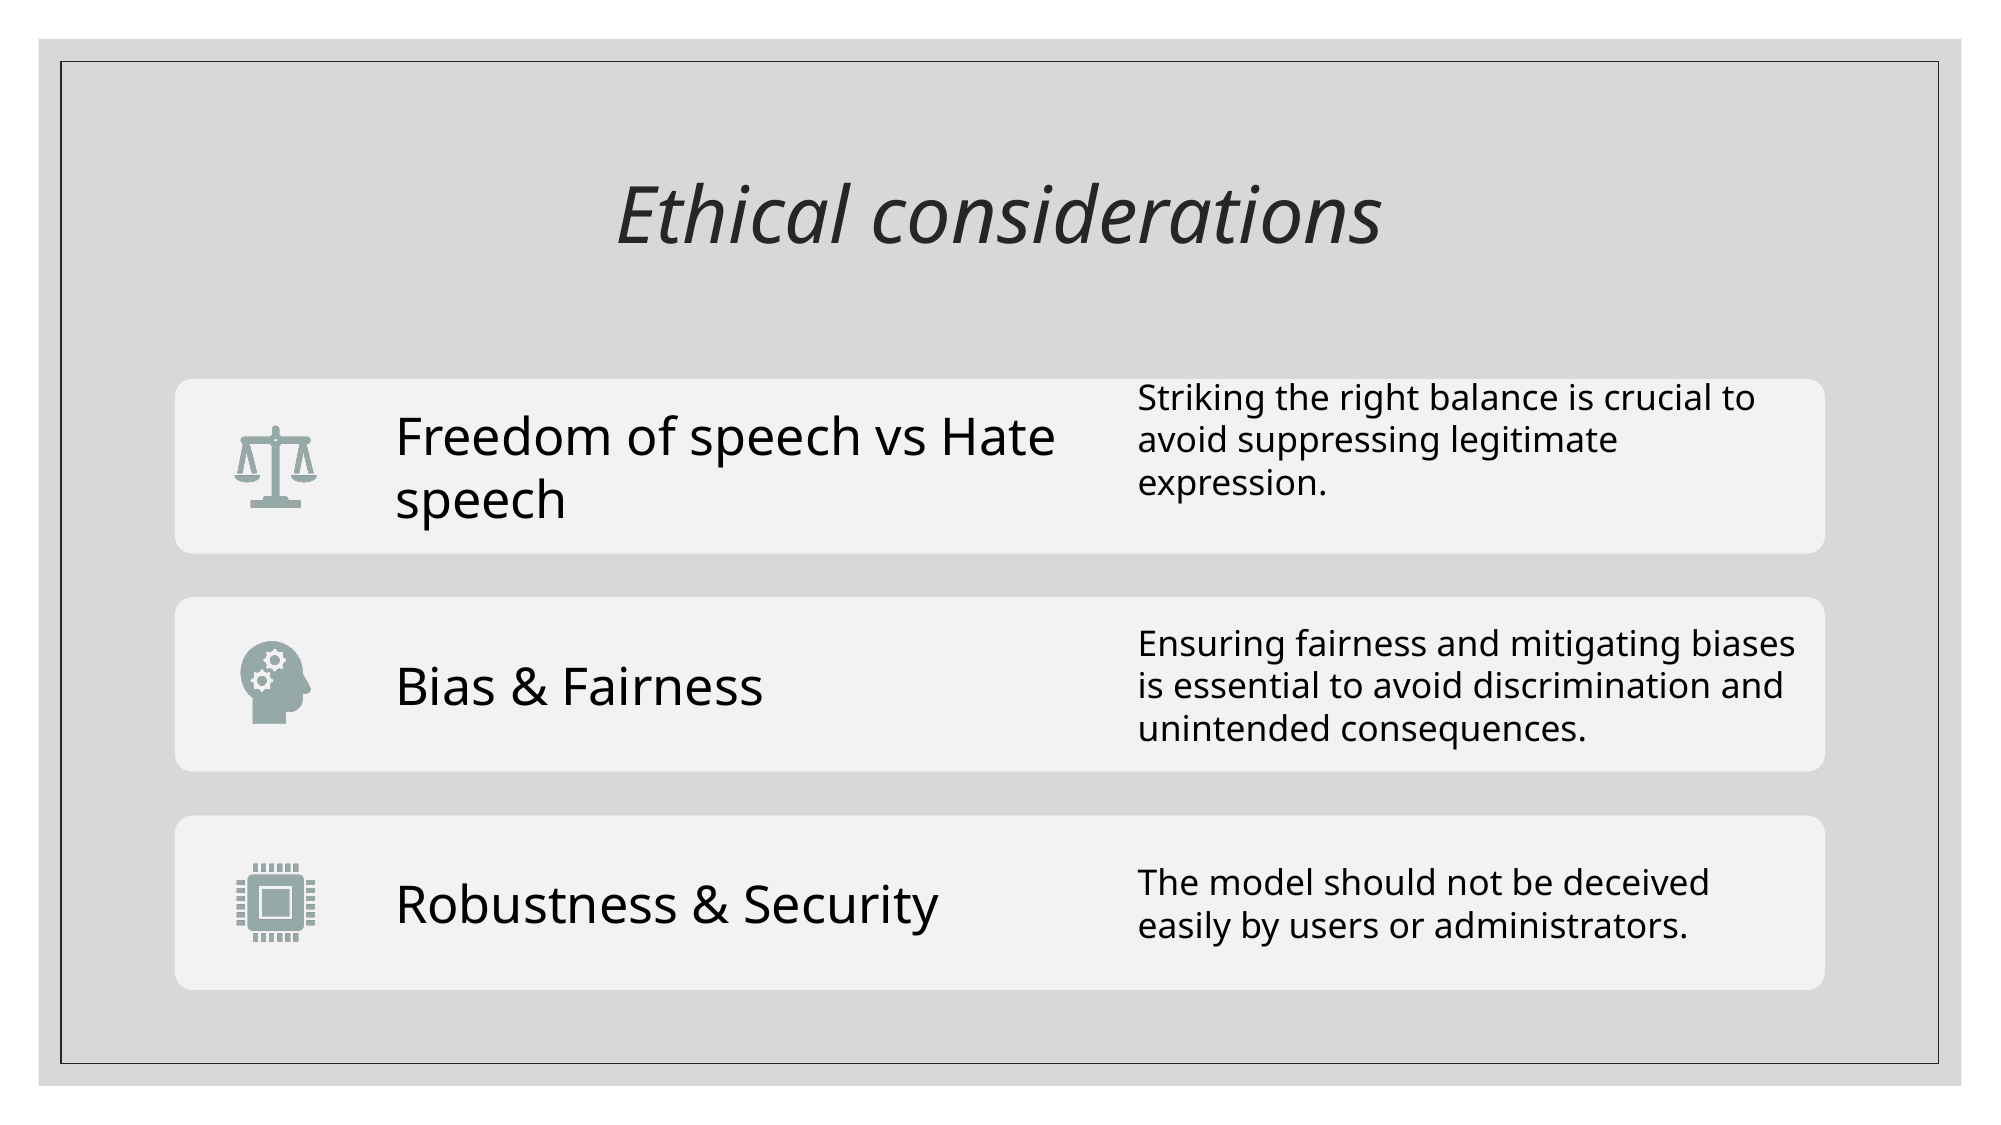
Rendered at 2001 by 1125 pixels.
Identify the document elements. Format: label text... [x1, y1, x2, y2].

title Ethical considerations [174, 105, 1825, 331]
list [174, 378, 1825, 991]
